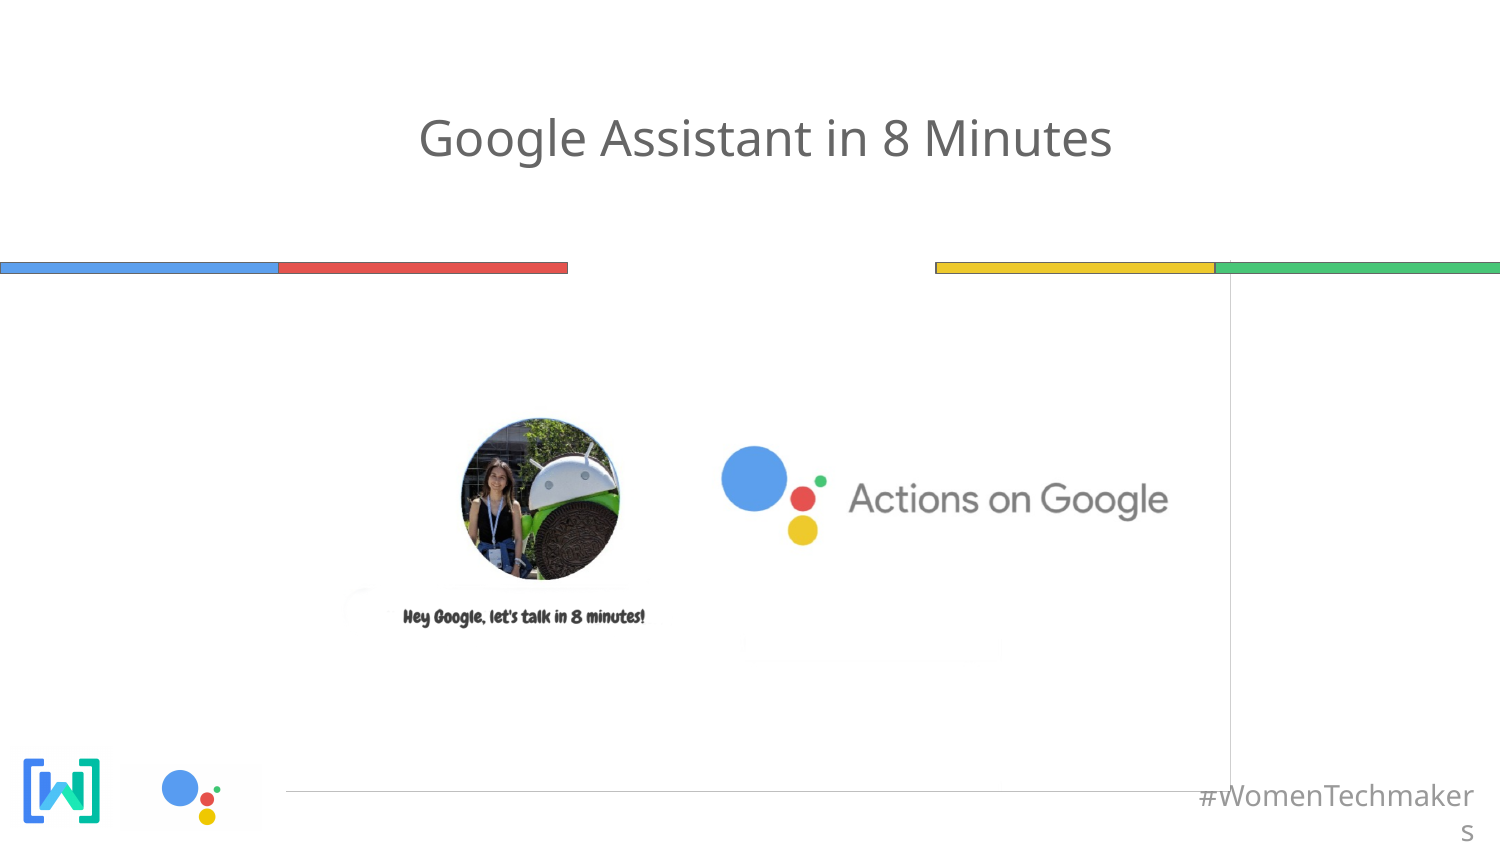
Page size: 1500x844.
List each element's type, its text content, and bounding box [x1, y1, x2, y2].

picture [286, 259, 1295, 819]
picture [10, 746, 113, 828]
text_box [1298, 262, 1500, 274]
text_box Google Assistant in 8 Minutes [403, 90, 1156, 236]
text_box [0, 262, 278, 274]
picture [119, 763, 262, 831]
